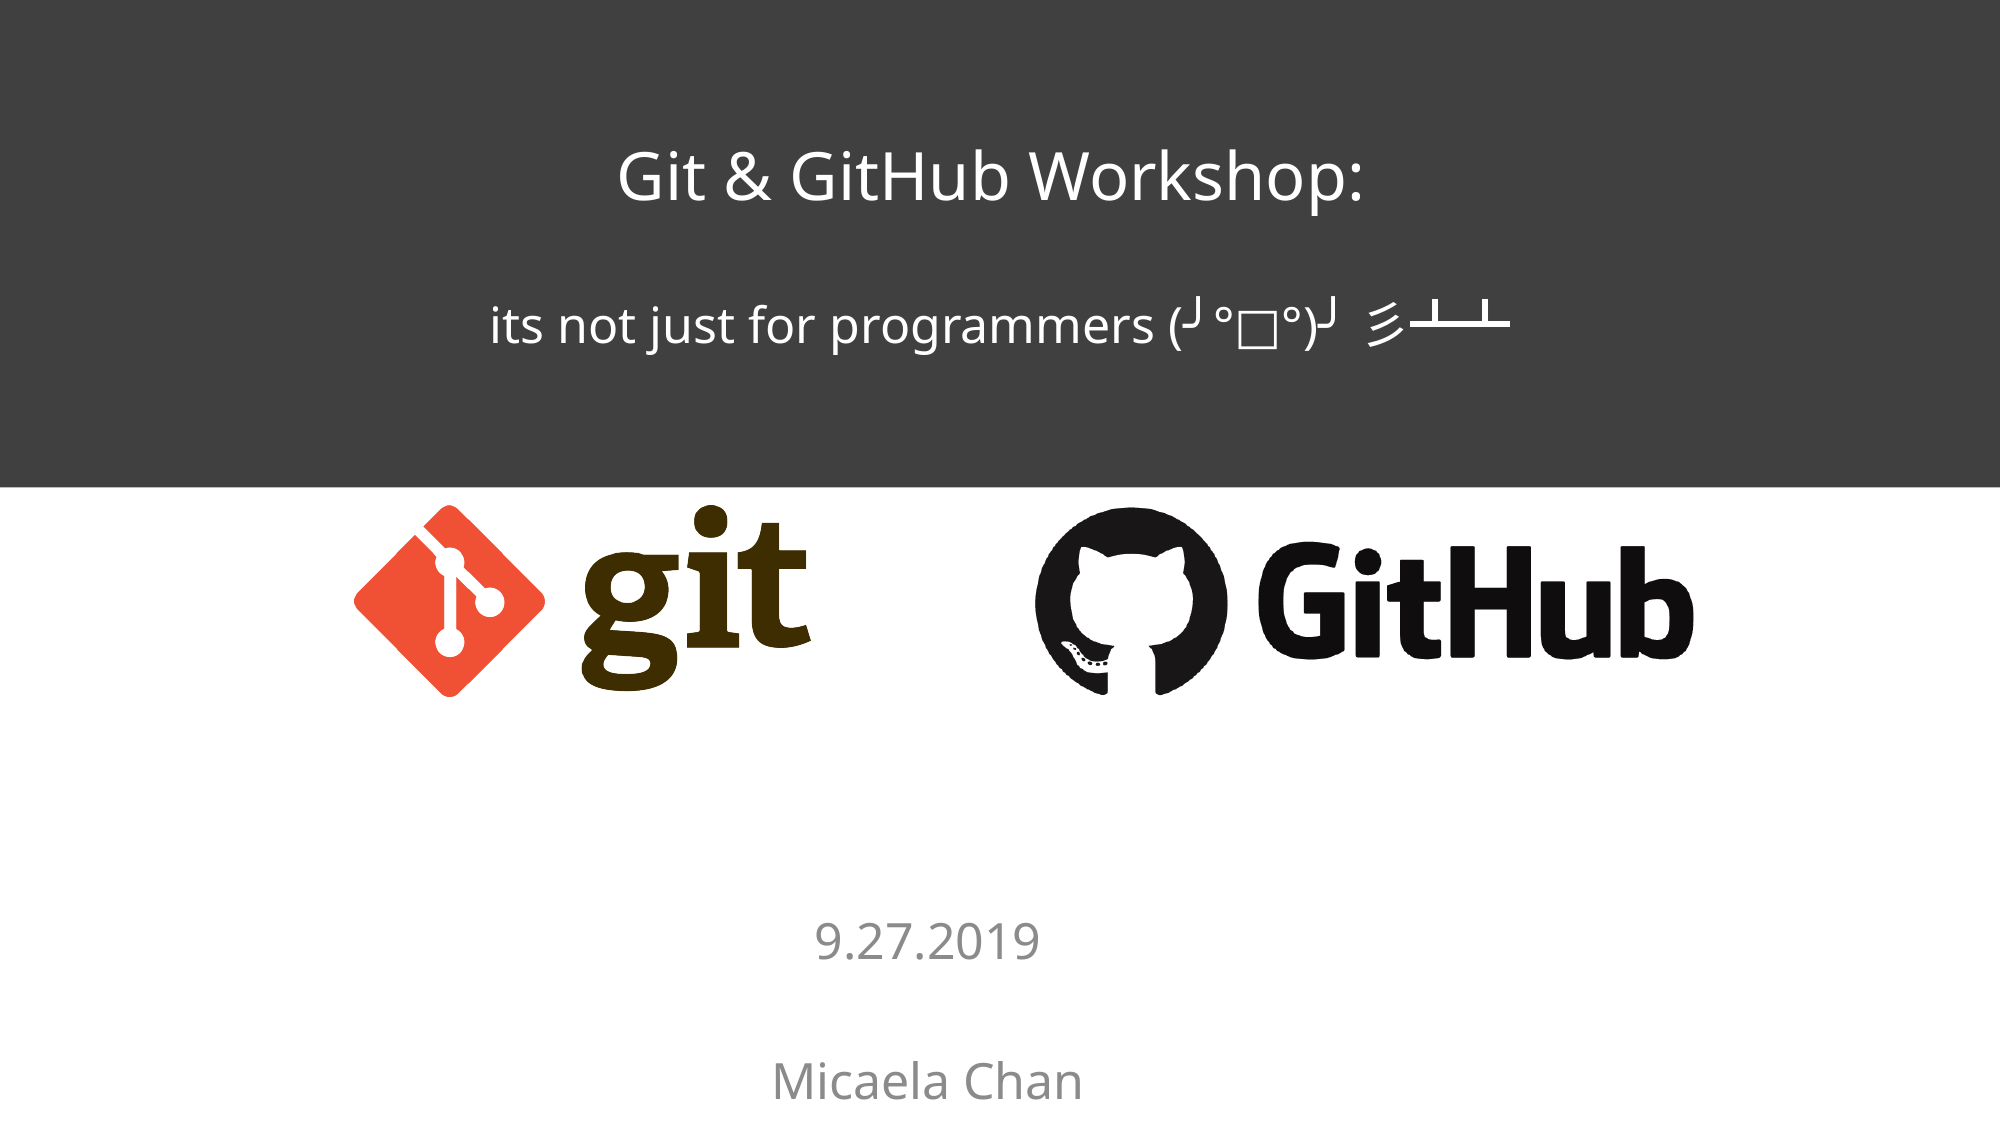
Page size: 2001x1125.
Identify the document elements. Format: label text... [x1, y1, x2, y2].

title Git & GitHub Workshop: its not just for programmers (╯°□°)╯彡┻┻ [0, 0, 2000, 488]
picture [354, 505, 812, 697]
picture [927, 439, 1801, 763]
subtitle 9.27.2019 Micaela Chan [228, 902, 1628, 1125]
